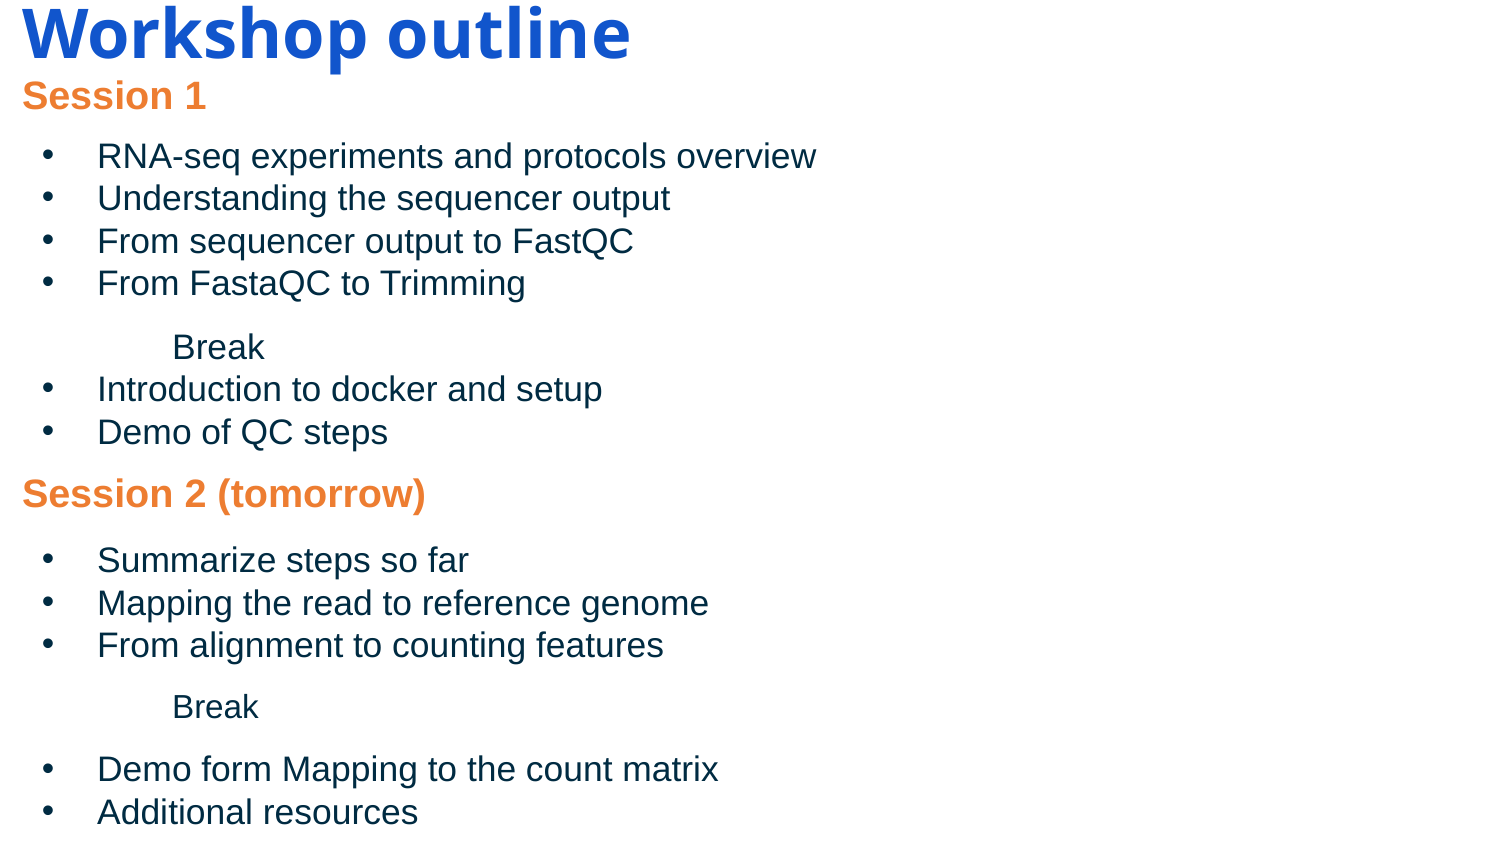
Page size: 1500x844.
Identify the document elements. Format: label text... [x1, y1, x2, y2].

list Session 1 RNA-seq experiments and protocols overview Understanding the sequencer output From sequencer output to FastQC From FastaQC to Trimming Break Introduction to docker and setup Demo of QC steps Session 2 (tomorrow) Summarize steps so far Mapping the read to reference genome From alignment to counting features Break Demo form Mapping to the count matrix Additional resources [22, 75, 1500, 835]
title Workshop outline [22, 0, 1316, 75]
